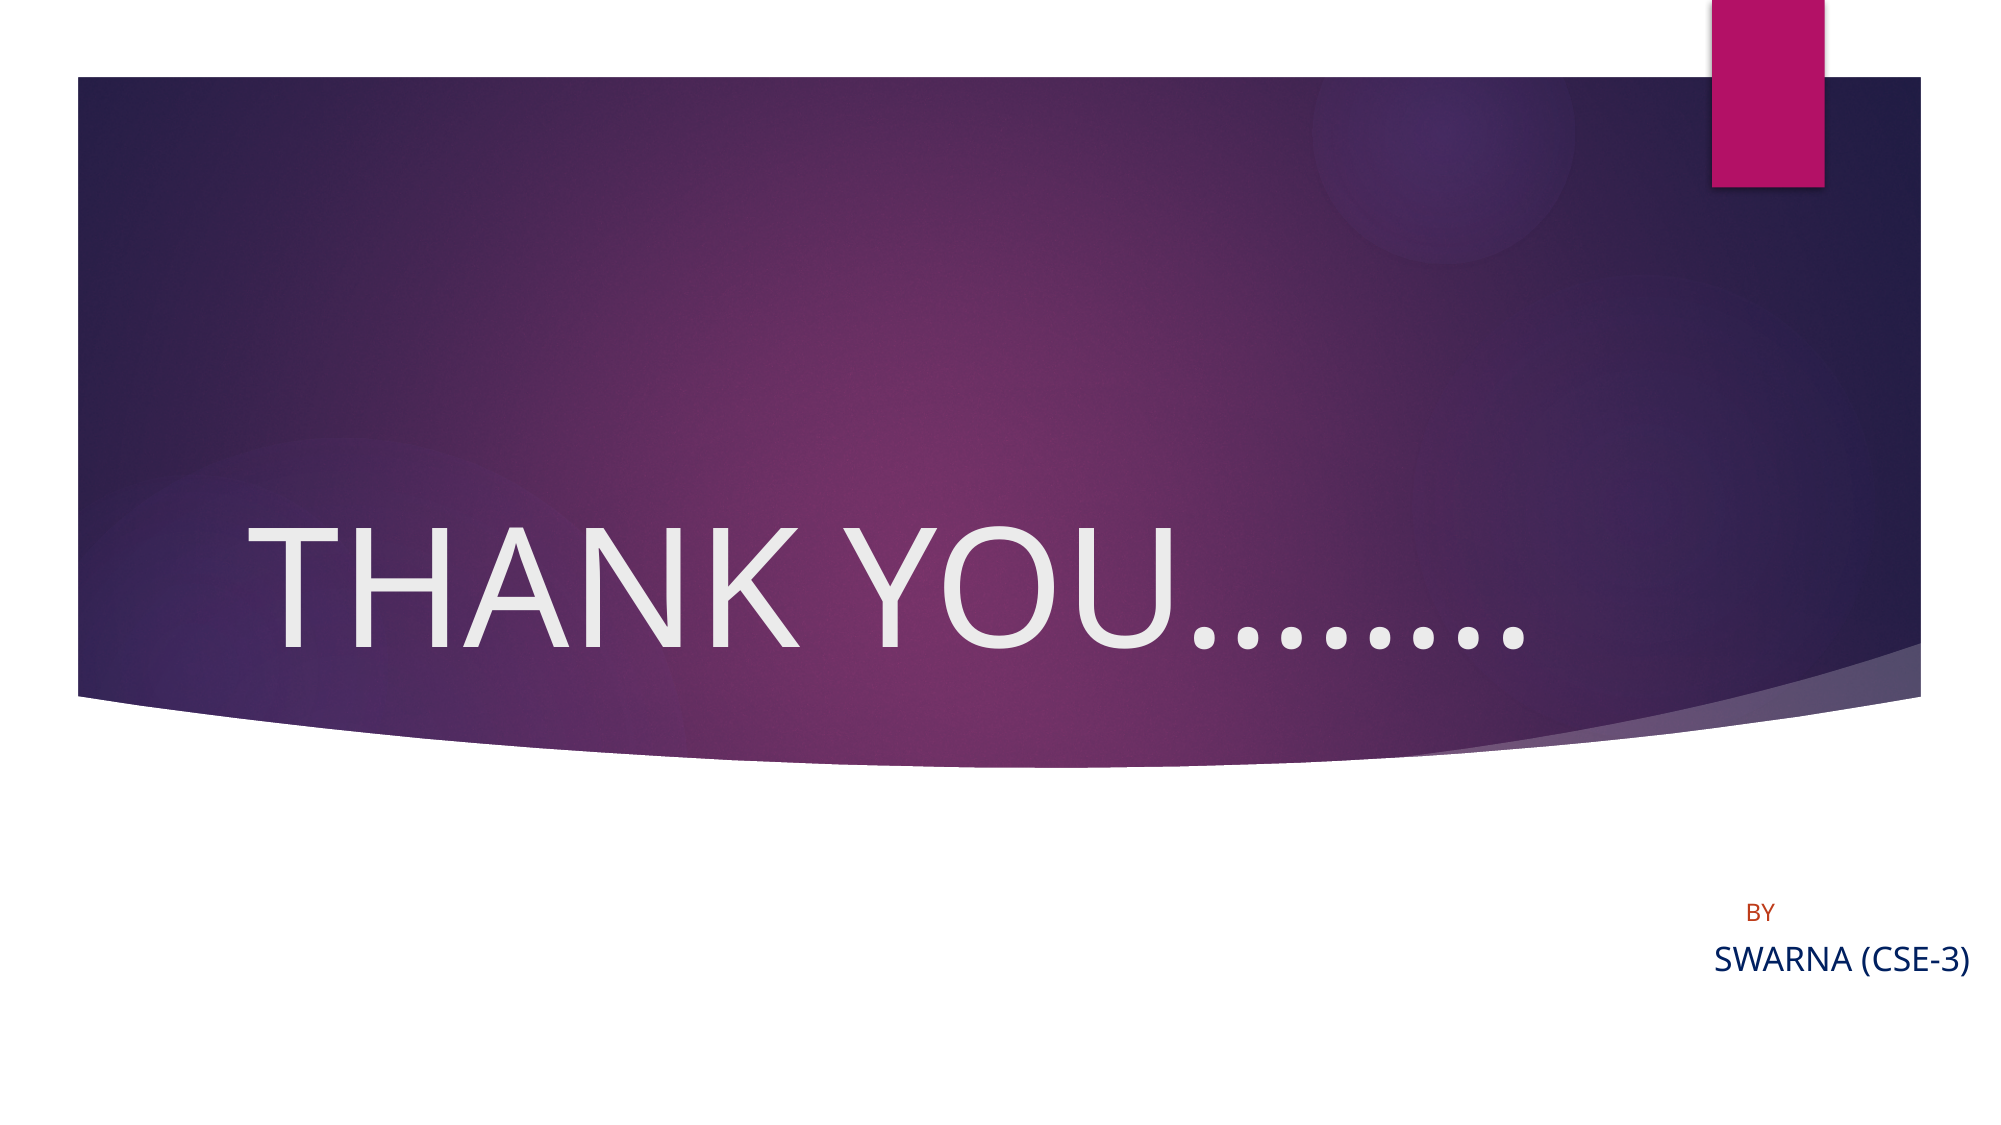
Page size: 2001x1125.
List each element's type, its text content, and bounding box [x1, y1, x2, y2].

title THANK YOU…….. [189, 388, 1638, 688]
list BY SWARNA (CSE-3) [1111, 848, 1988, 990]
